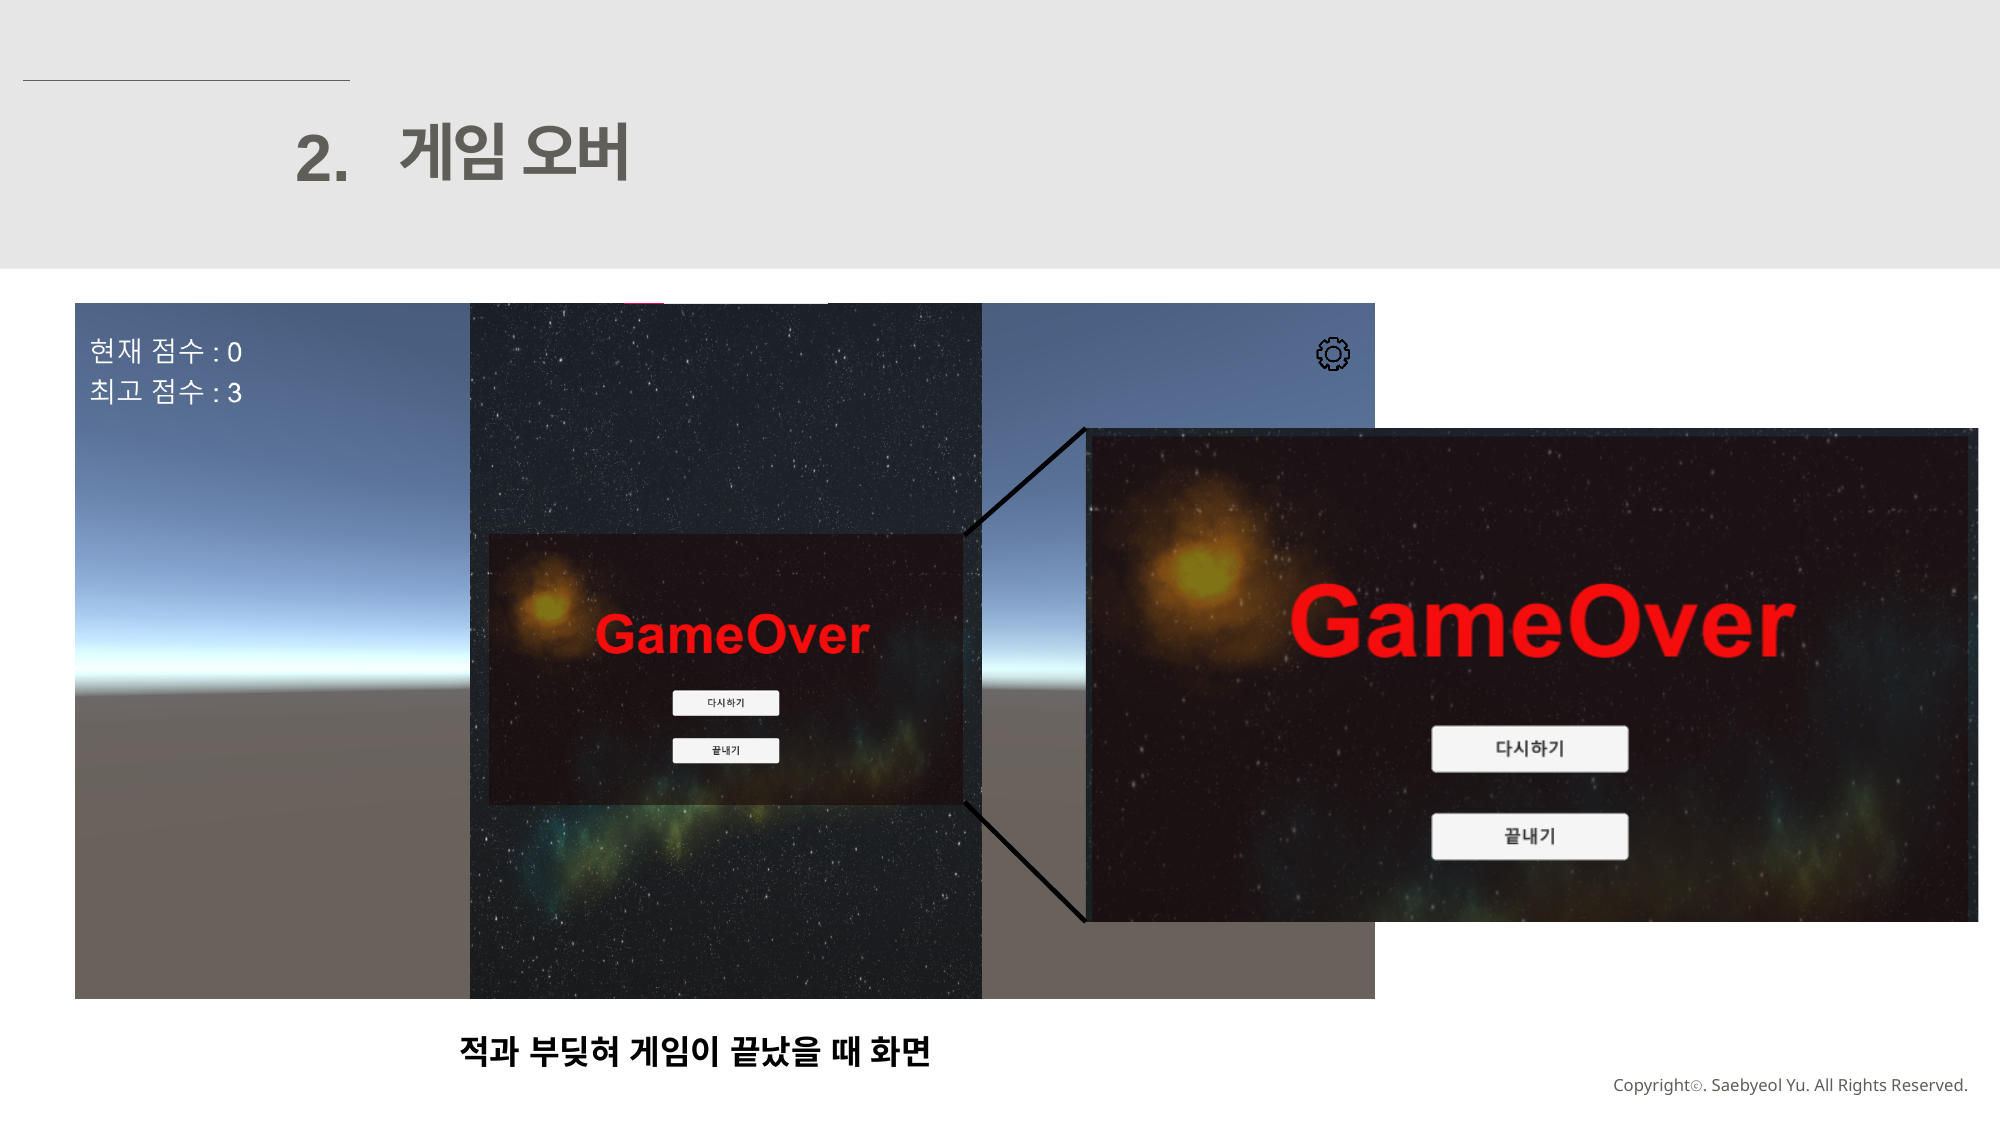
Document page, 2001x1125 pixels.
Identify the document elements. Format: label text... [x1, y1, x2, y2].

text_box 2. [280, 106, 366, 202]
text_box [0, 0, 2000, 270]
text_box 적과 부딪혀 게임이 끝났을 때 화면 [273, 1012, 1118, 1079]
picture [75, 303, 1375, 1000]
text_box 게임 오버 [383, 105, 649, 196]
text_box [964, 428, 1979, 922]
